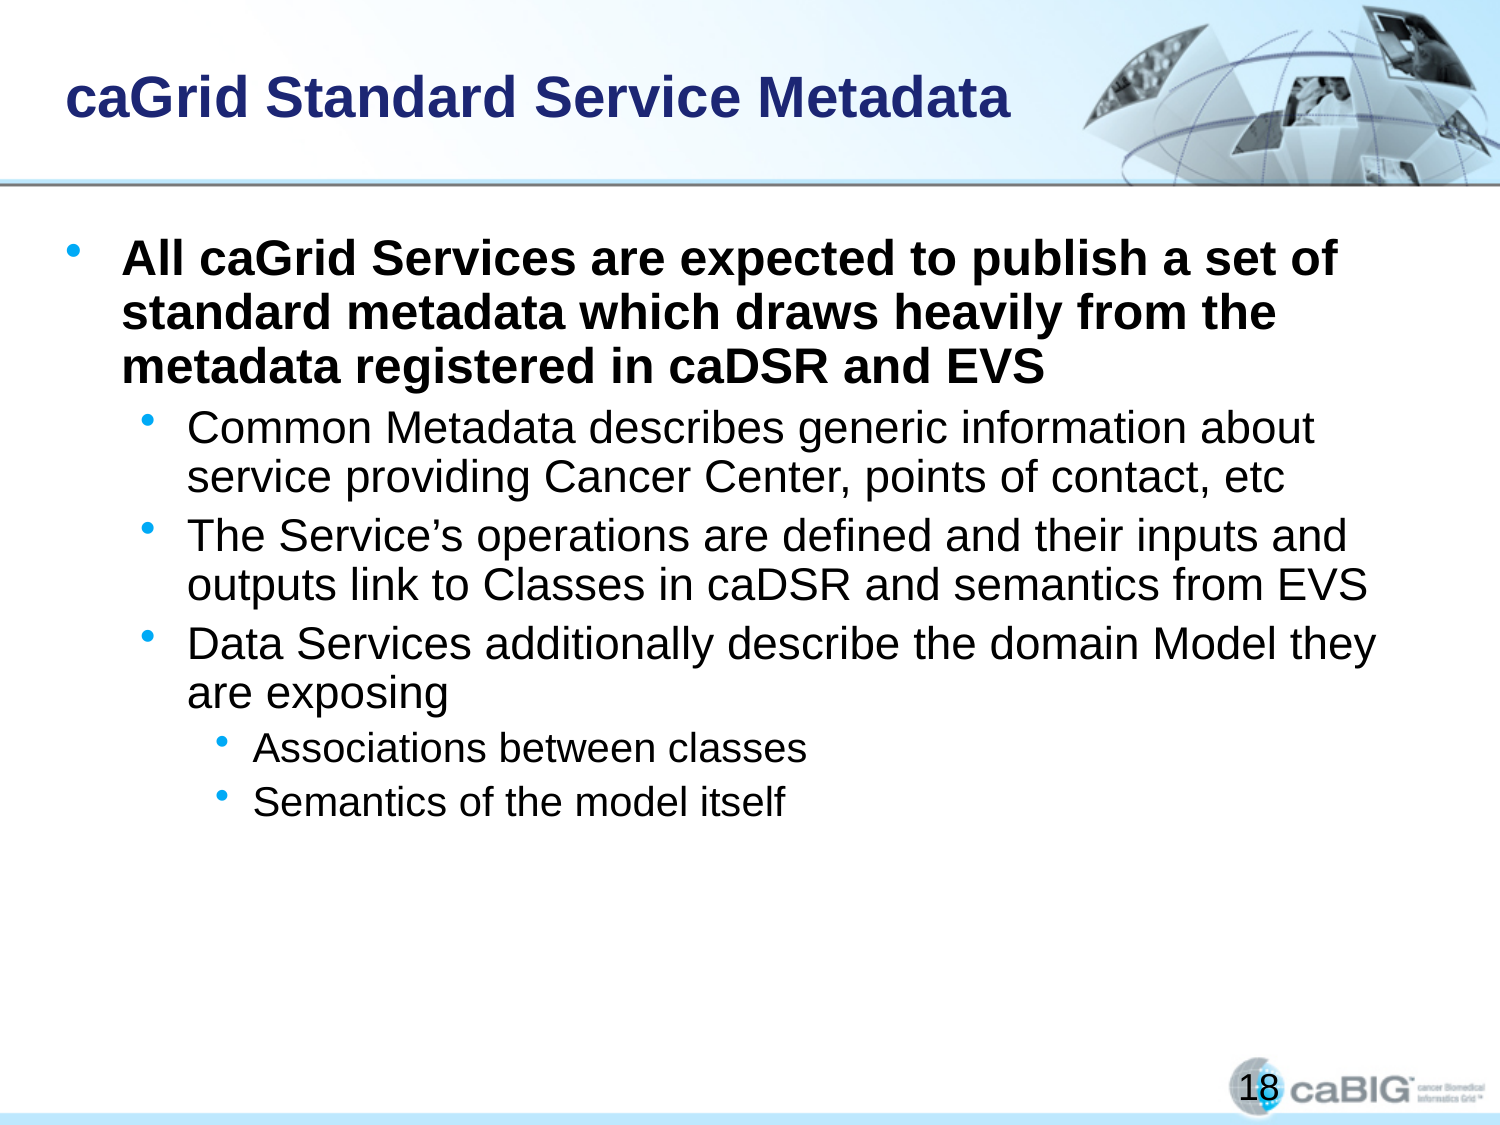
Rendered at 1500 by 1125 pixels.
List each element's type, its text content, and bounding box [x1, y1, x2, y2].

picture [0, 0, 1500, 1125]
title caGrid Standard Service Metadata [49, 0, 1176, 188]
list All caGrid Services are expected to publish a set of standard metadata which draws heavily from the metadata registered in caDSR and EVS Common Metadata describes generic information about service providing Cancer Center, points of contact, etc The Service’s operations are defined and their inputs and outputs link to Classes in caDSR and semantics from EVS Data Services additionally describe the domain Model they are exposing Associations between classes Semantics of the model itself [49, 224, 1438, 1038]
